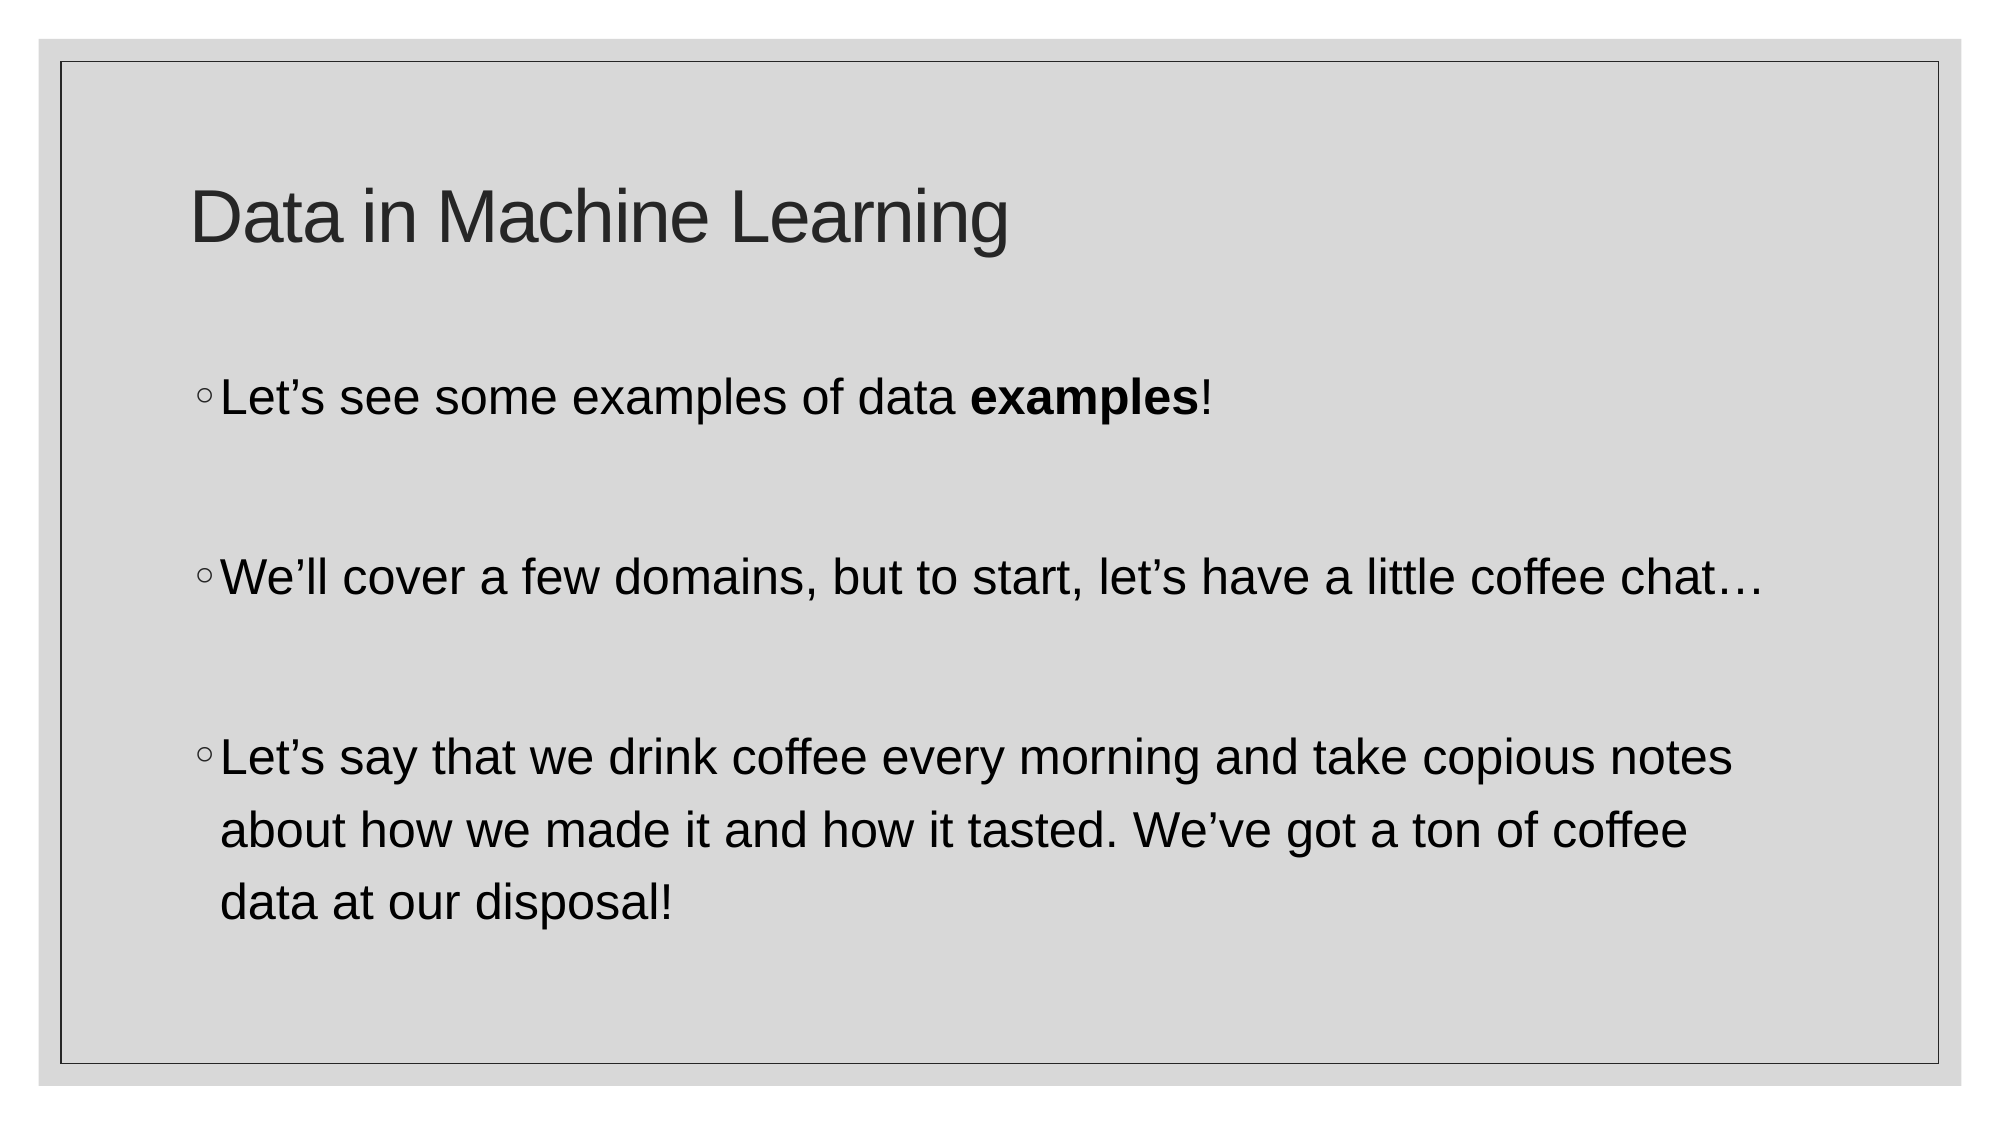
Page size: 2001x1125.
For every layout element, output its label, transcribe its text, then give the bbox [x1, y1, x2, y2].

title Data in Machine Learning [174, 105, 1825, 331]
list Let’s see some examples of data examples! We’ll cover a few domains, but to start, let’s have a little coffee chat… Let’s say that we drink coffee every morning and take copious notes about how we made it and how it tasted. We’ve got a ton of coffee data at our disposal! [174, 345, 1808, 977]
